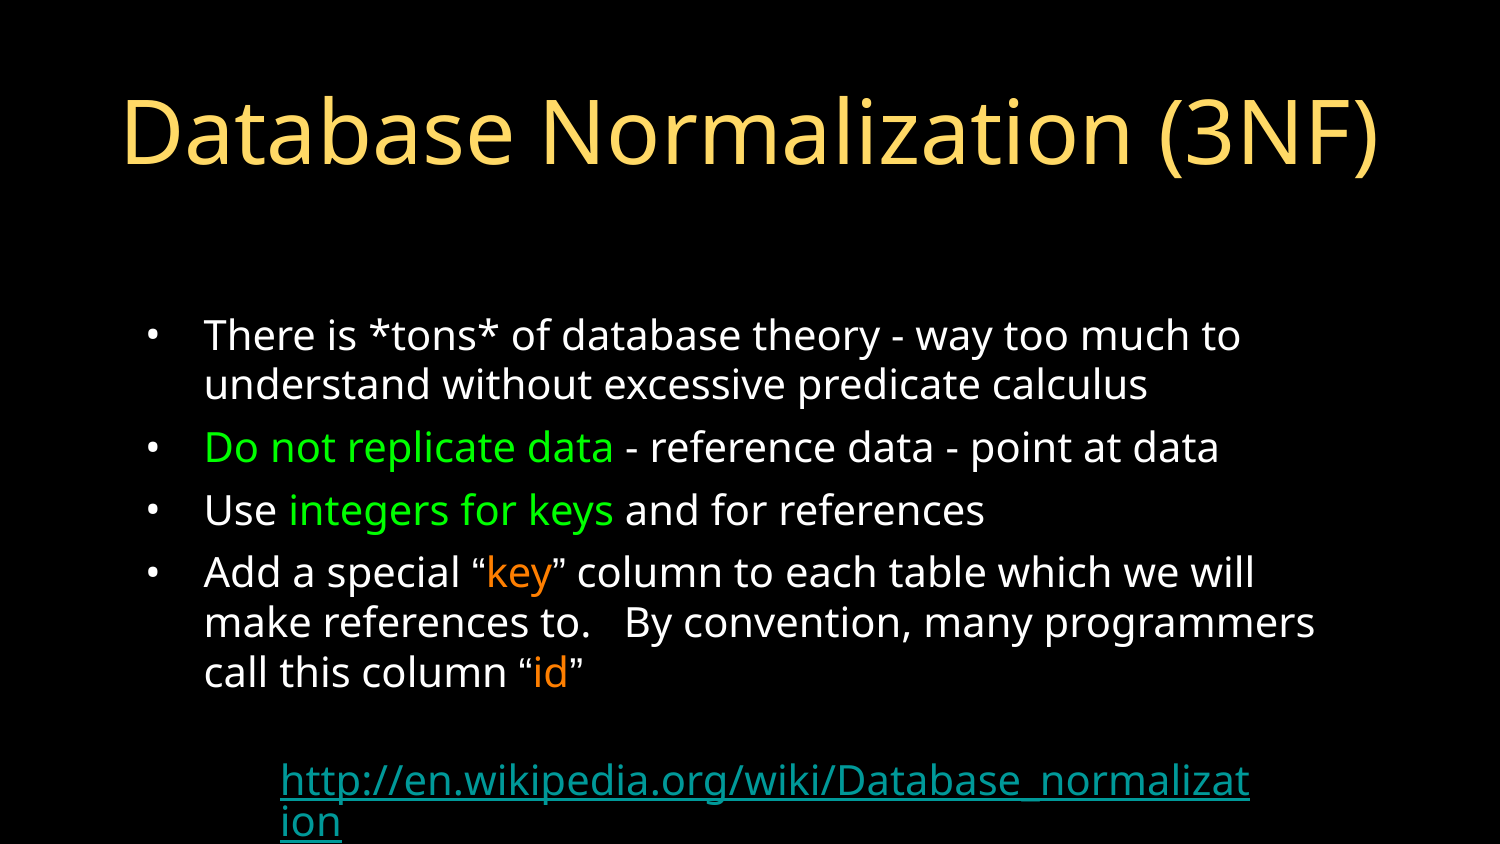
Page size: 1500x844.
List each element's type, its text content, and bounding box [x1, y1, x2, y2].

list There is *tons* of database theory - way too much to understand without excessive predicate calculus Do not replicate data - reference data - point at data Use integers for keys and for references Add a special “key” column to each table which we will make references to. By convention, many programmers call this column “id” [125, 263, 1356, 741]
title Database Normalization (3NF) [106, 22, 1393, 235]
text_box http://en.wikipedia.org/wiki/Database_normalization [279, 753, 1257, 811]
